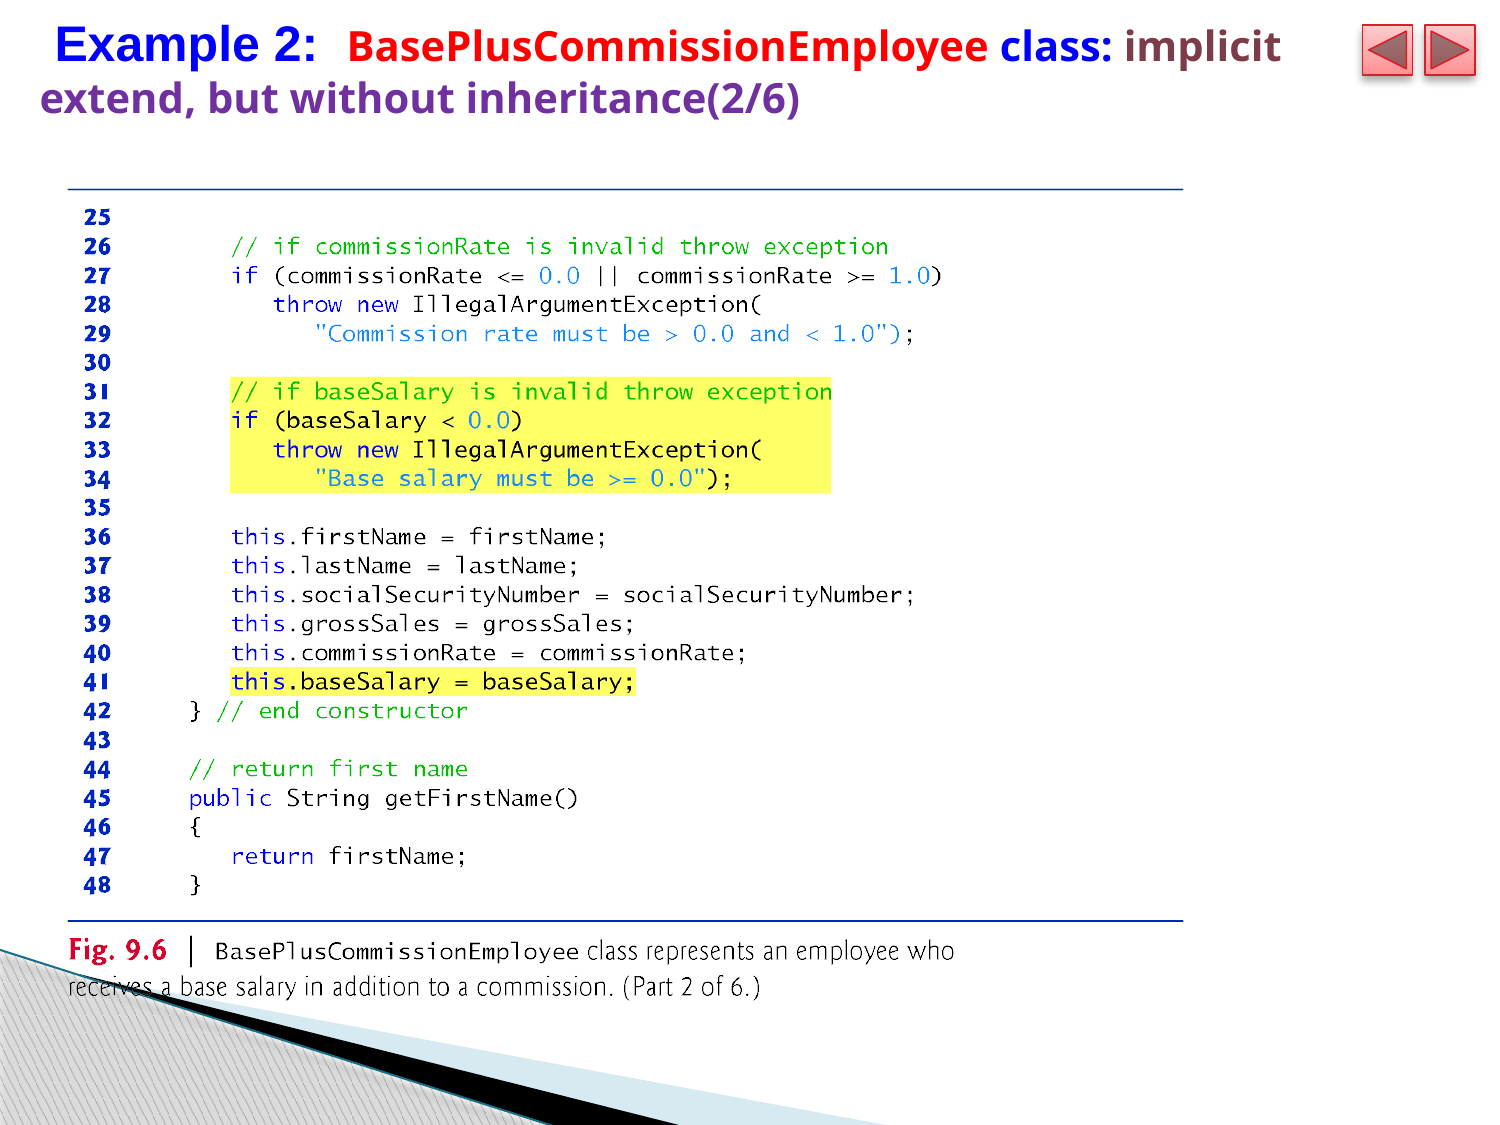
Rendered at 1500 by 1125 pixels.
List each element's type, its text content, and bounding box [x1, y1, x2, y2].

text_box Example 2: BasePlusCommissionEmployee class: implicit extend, but without inheritance(2/6) [24, 0, 1300, 130]
picture [24, 136, 1488, 1026]
